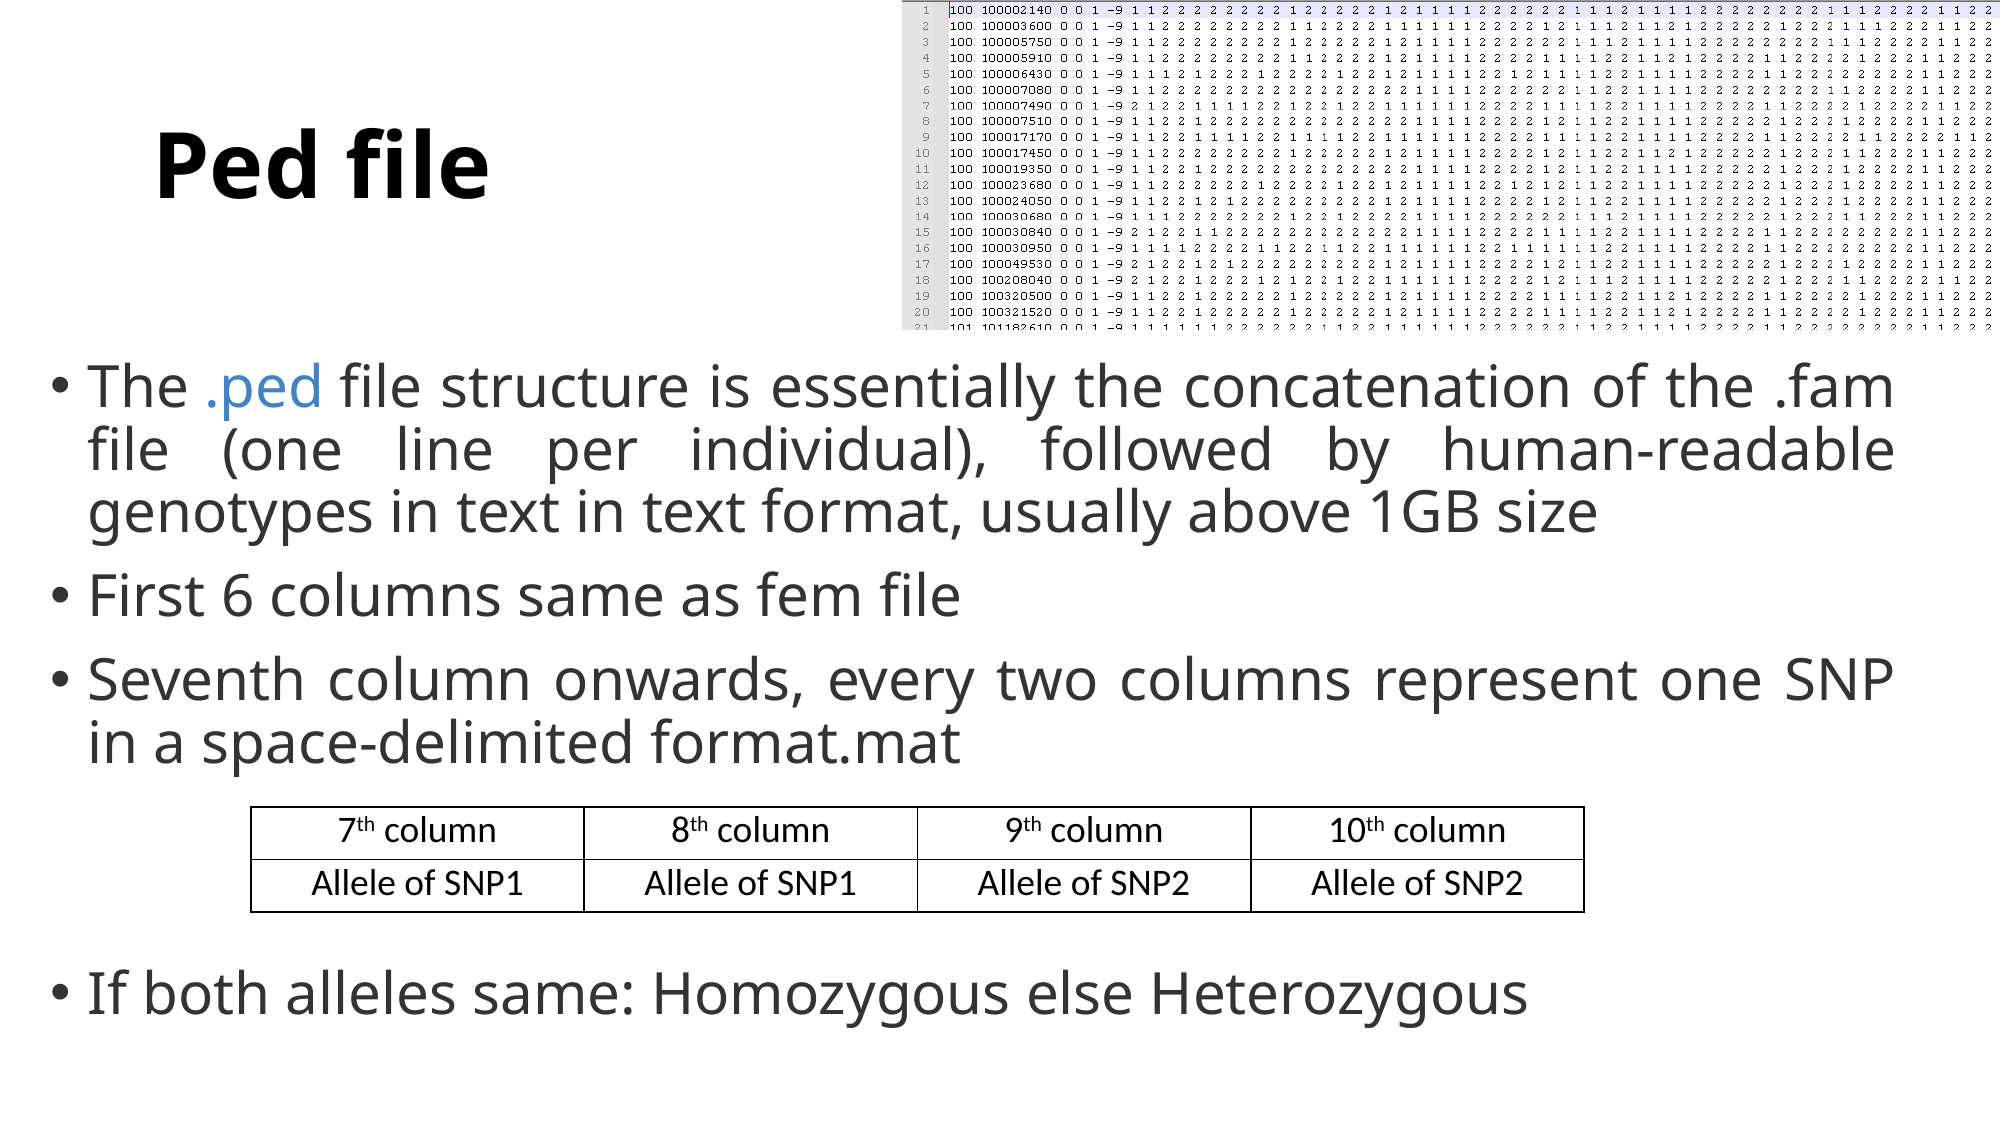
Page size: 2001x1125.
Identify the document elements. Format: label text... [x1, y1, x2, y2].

table_header 10th column [1252, 808, 1583, 859]
picture [902, 0, 2000, 330]
table_cell Allele of SNP2 [1252, 860, 1583, 911]
table_header 9th column [918, 808, 1250, 859]
table_header 7th column [252, 808, 583, 859]
table_header 8th column [585, 808, 917, 859]
list The .ped file structure is essentially the concatenation of the .fam file (one line per individual), followed by human-readable genotypes in text in text format, usually above 1GB size First 6 columns same as fem file Seventh column onwards, every two columns represent one SNP in a space-delimited format.mat If both alleles same: Homozygous else Heterozygous [35, 349, 1912, 1104]
table_cell Allele of SNP2 [918, 860, 1250, 911]
title Ped file [137, 59, 902, 278]
table_cell Allele of SNP1 [252, 860, 583, 911]
table_cell Allele of SNP1 [585, 860, 917, 911]
